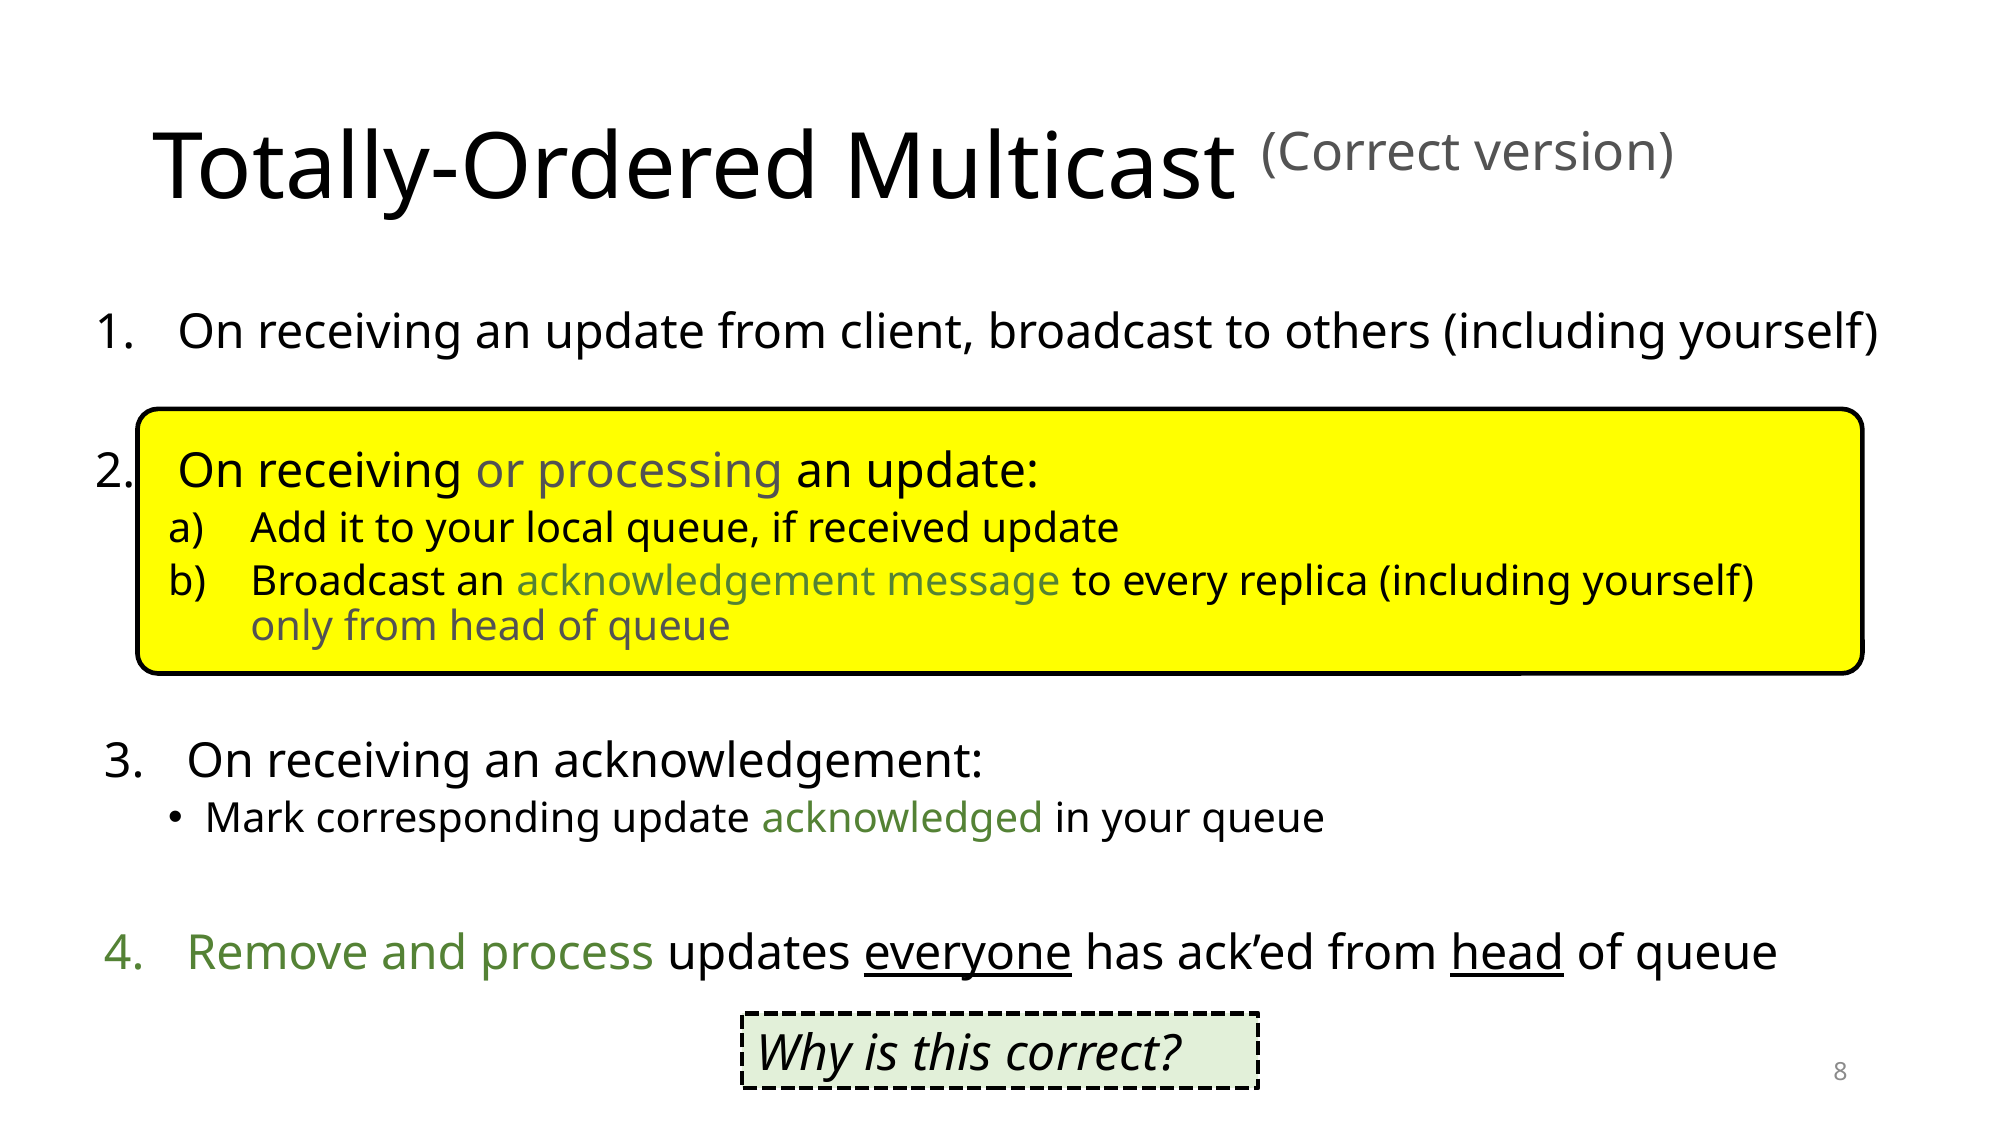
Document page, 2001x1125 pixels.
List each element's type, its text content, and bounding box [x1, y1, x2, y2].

list On receiving an update from client, broadcast to others (including yourself) On receiving or processing an update: Add it to your local queue, if received update Broadcast an acknowledgement message to every replica (including yourself) only from head of queue On receiving an acknowledgement: Mark corresponding update acknowledged in your queue Remove and process updates everyone has ack’ed from head of queue [79, 299, 1923, 1014]
title Totally-Ordered Multicast (Correct version) [137, 59, 1863, 278]
text_box Why is this correct? [741, 1013, 1259, 1088]
slide_number 8 [1412, 1042, 1863, 1103]
